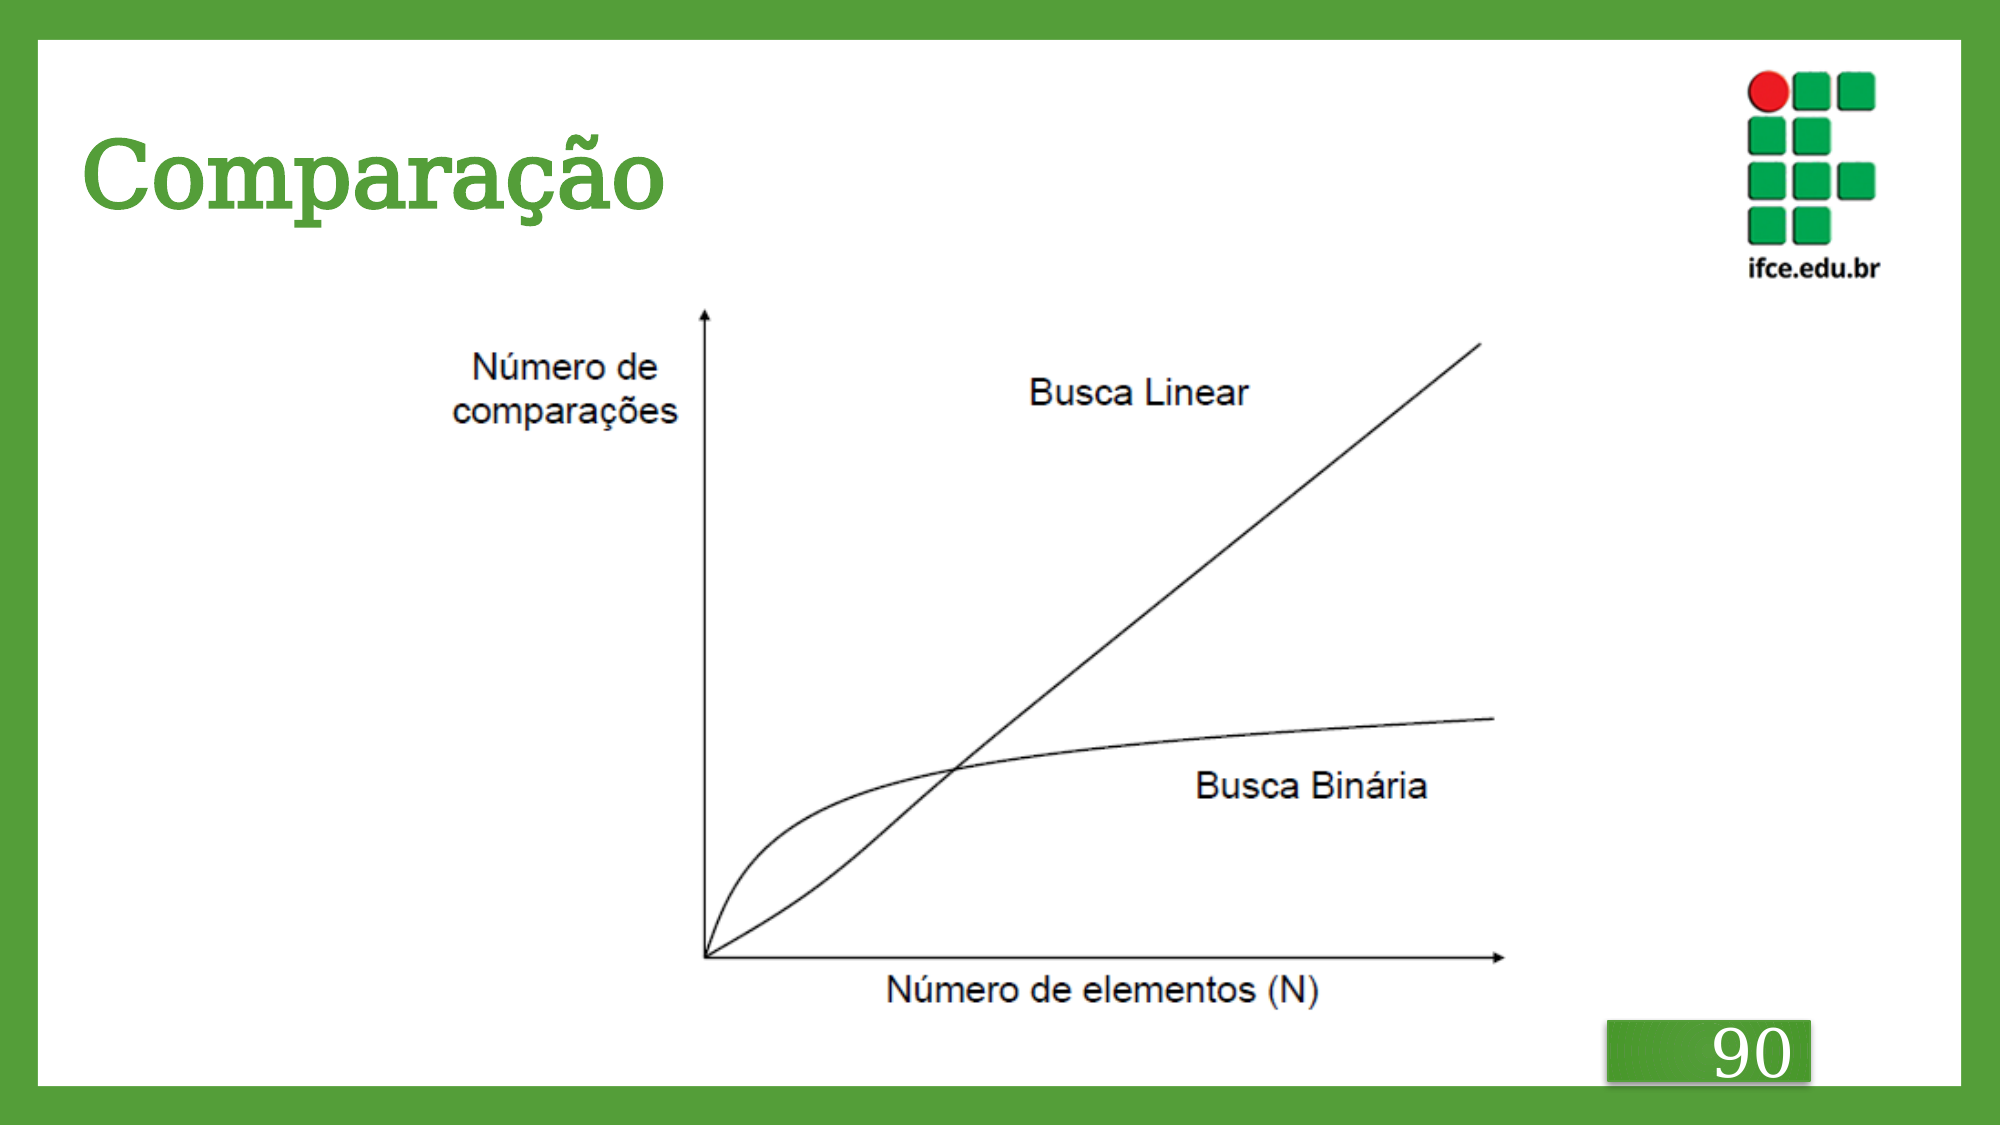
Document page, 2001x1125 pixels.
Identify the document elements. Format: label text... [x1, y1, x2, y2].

picture [1661, 45, 1957, 296]
slide_number 90 [1607, 1020, 1811, 1082]
picture [442, 248, 1536, 1022]
title Comparação [65, 66, 1656, 289]
